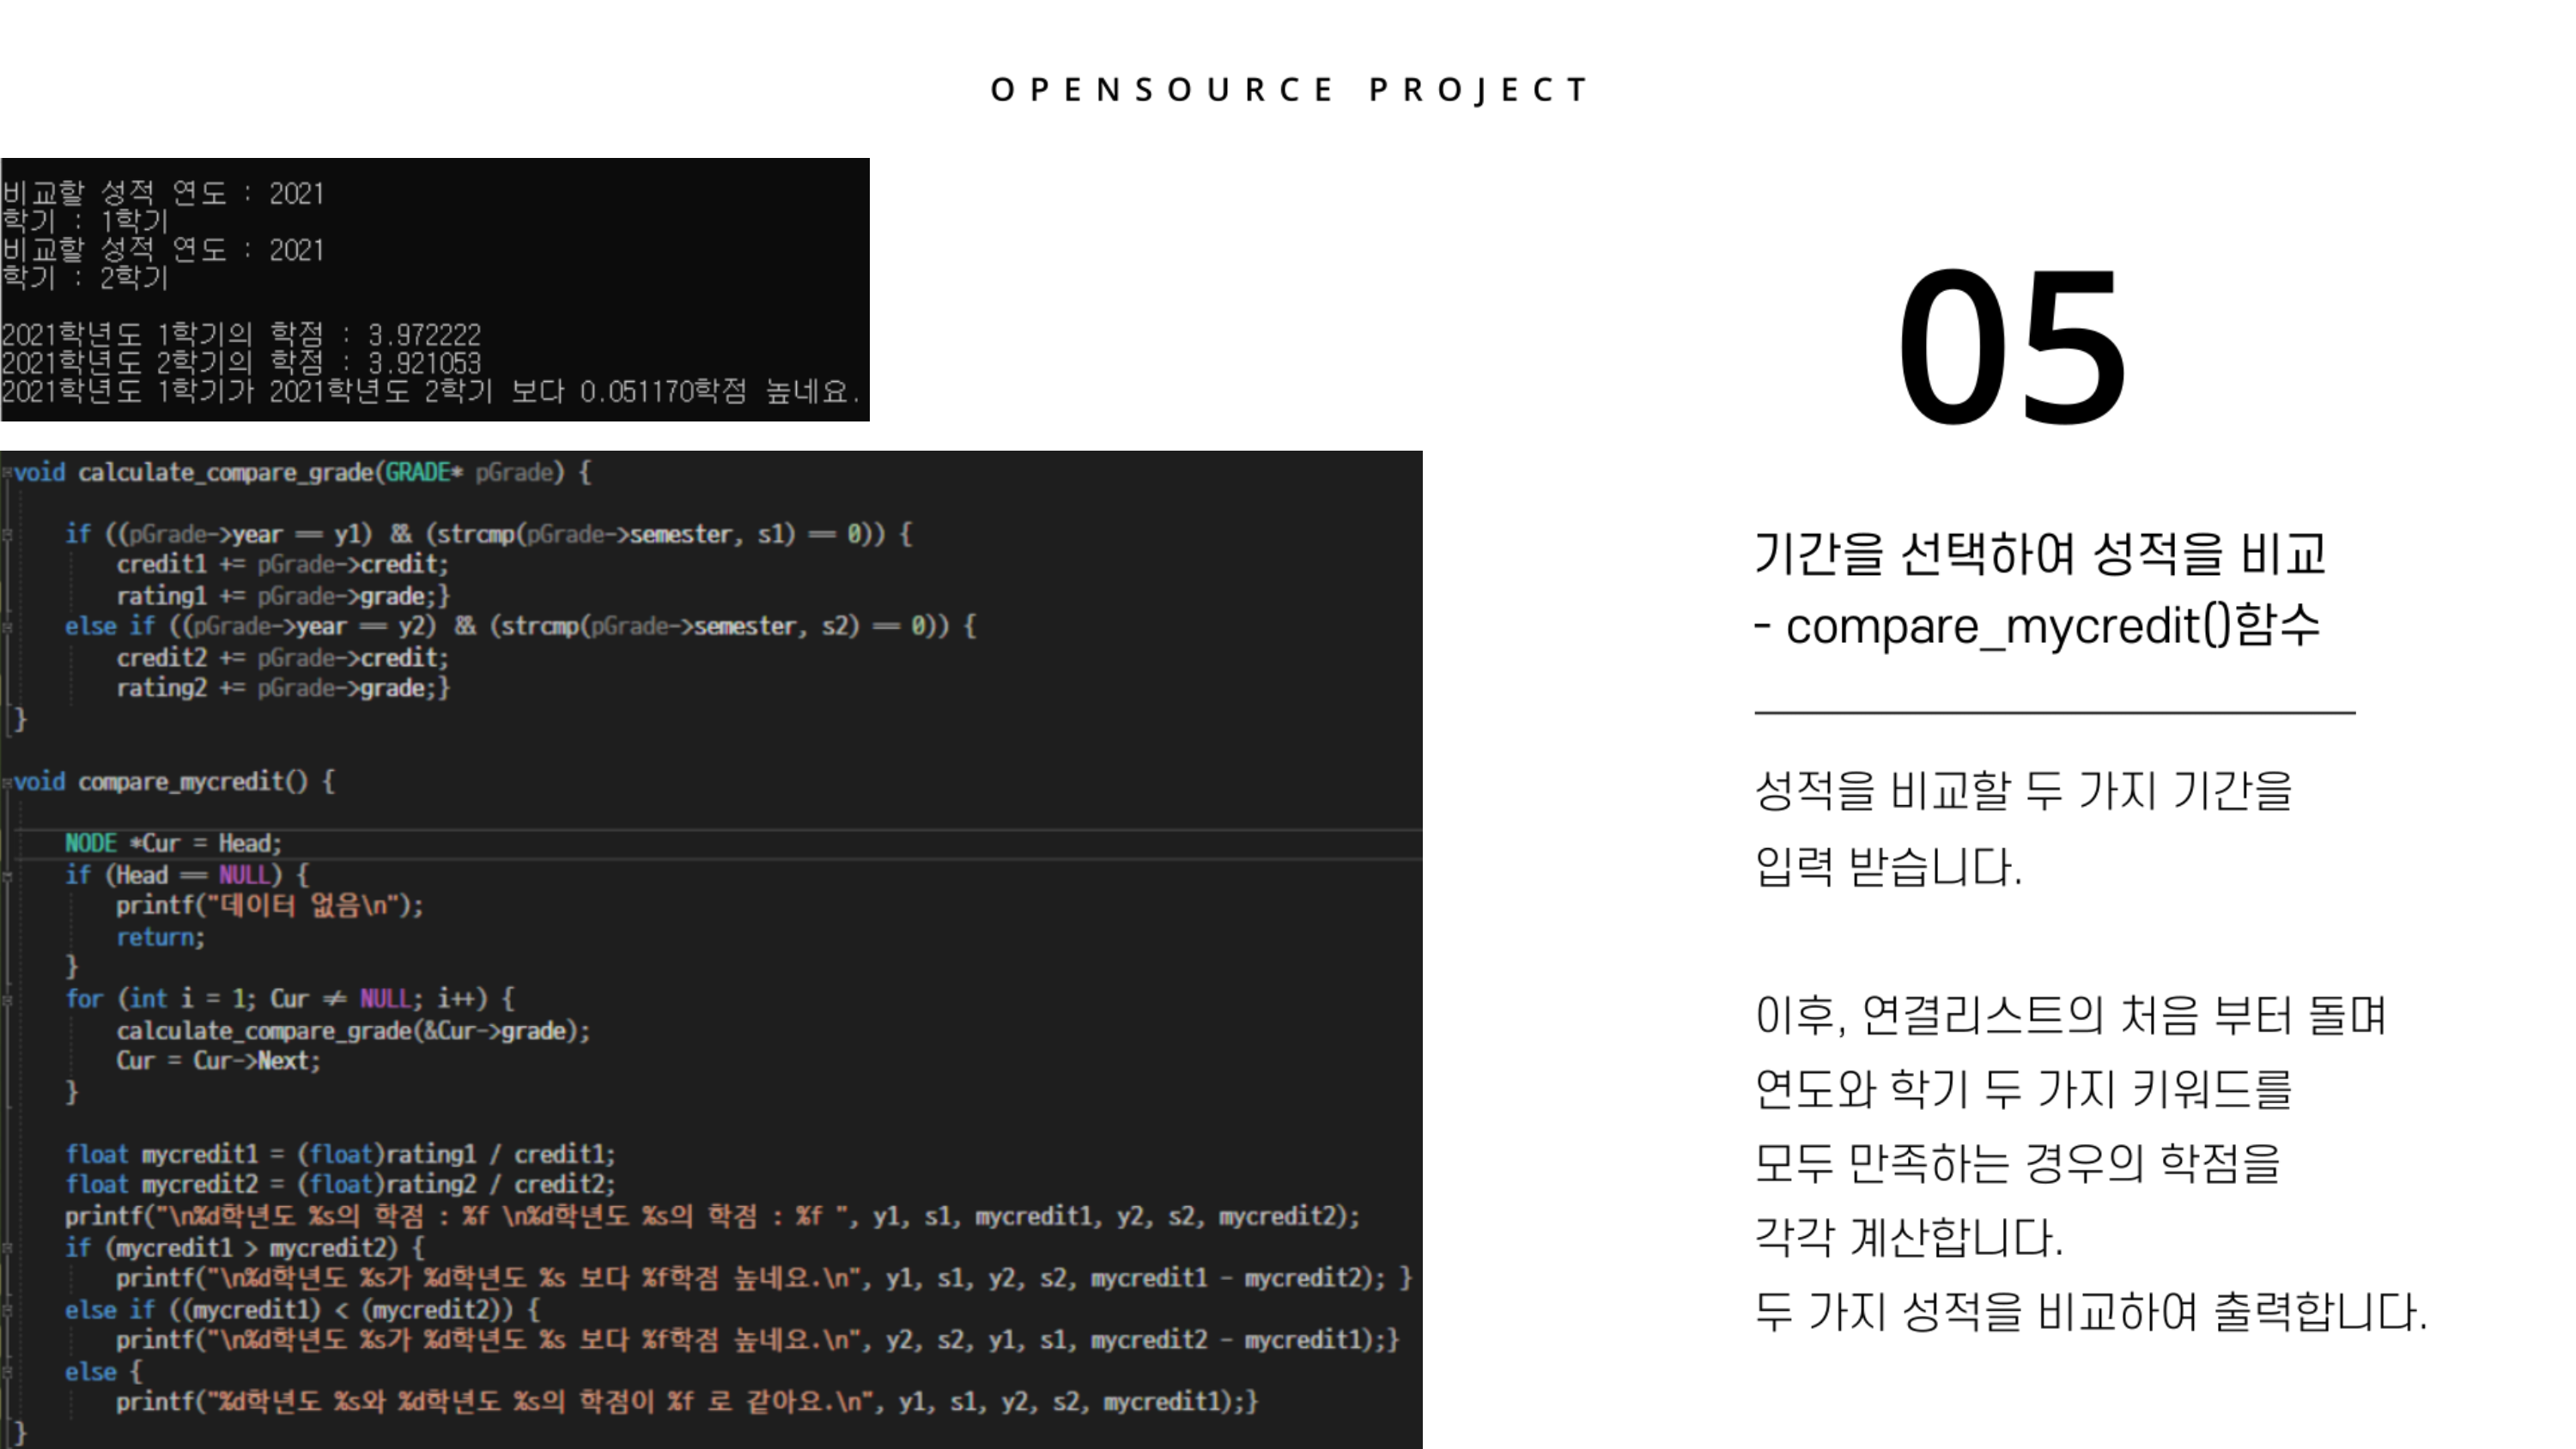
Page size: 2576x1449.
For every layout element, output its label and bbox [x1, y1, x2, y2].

picture [1747, 753, 2448, 1353]
text_box [0, 158, 870, 421]
text_box [1754, 707, 2356, 718]
picture [1746, 161, 2349, 677]
picture [556, 60, 1601, 125]
text_box [0, 451, 1424, 1449]
